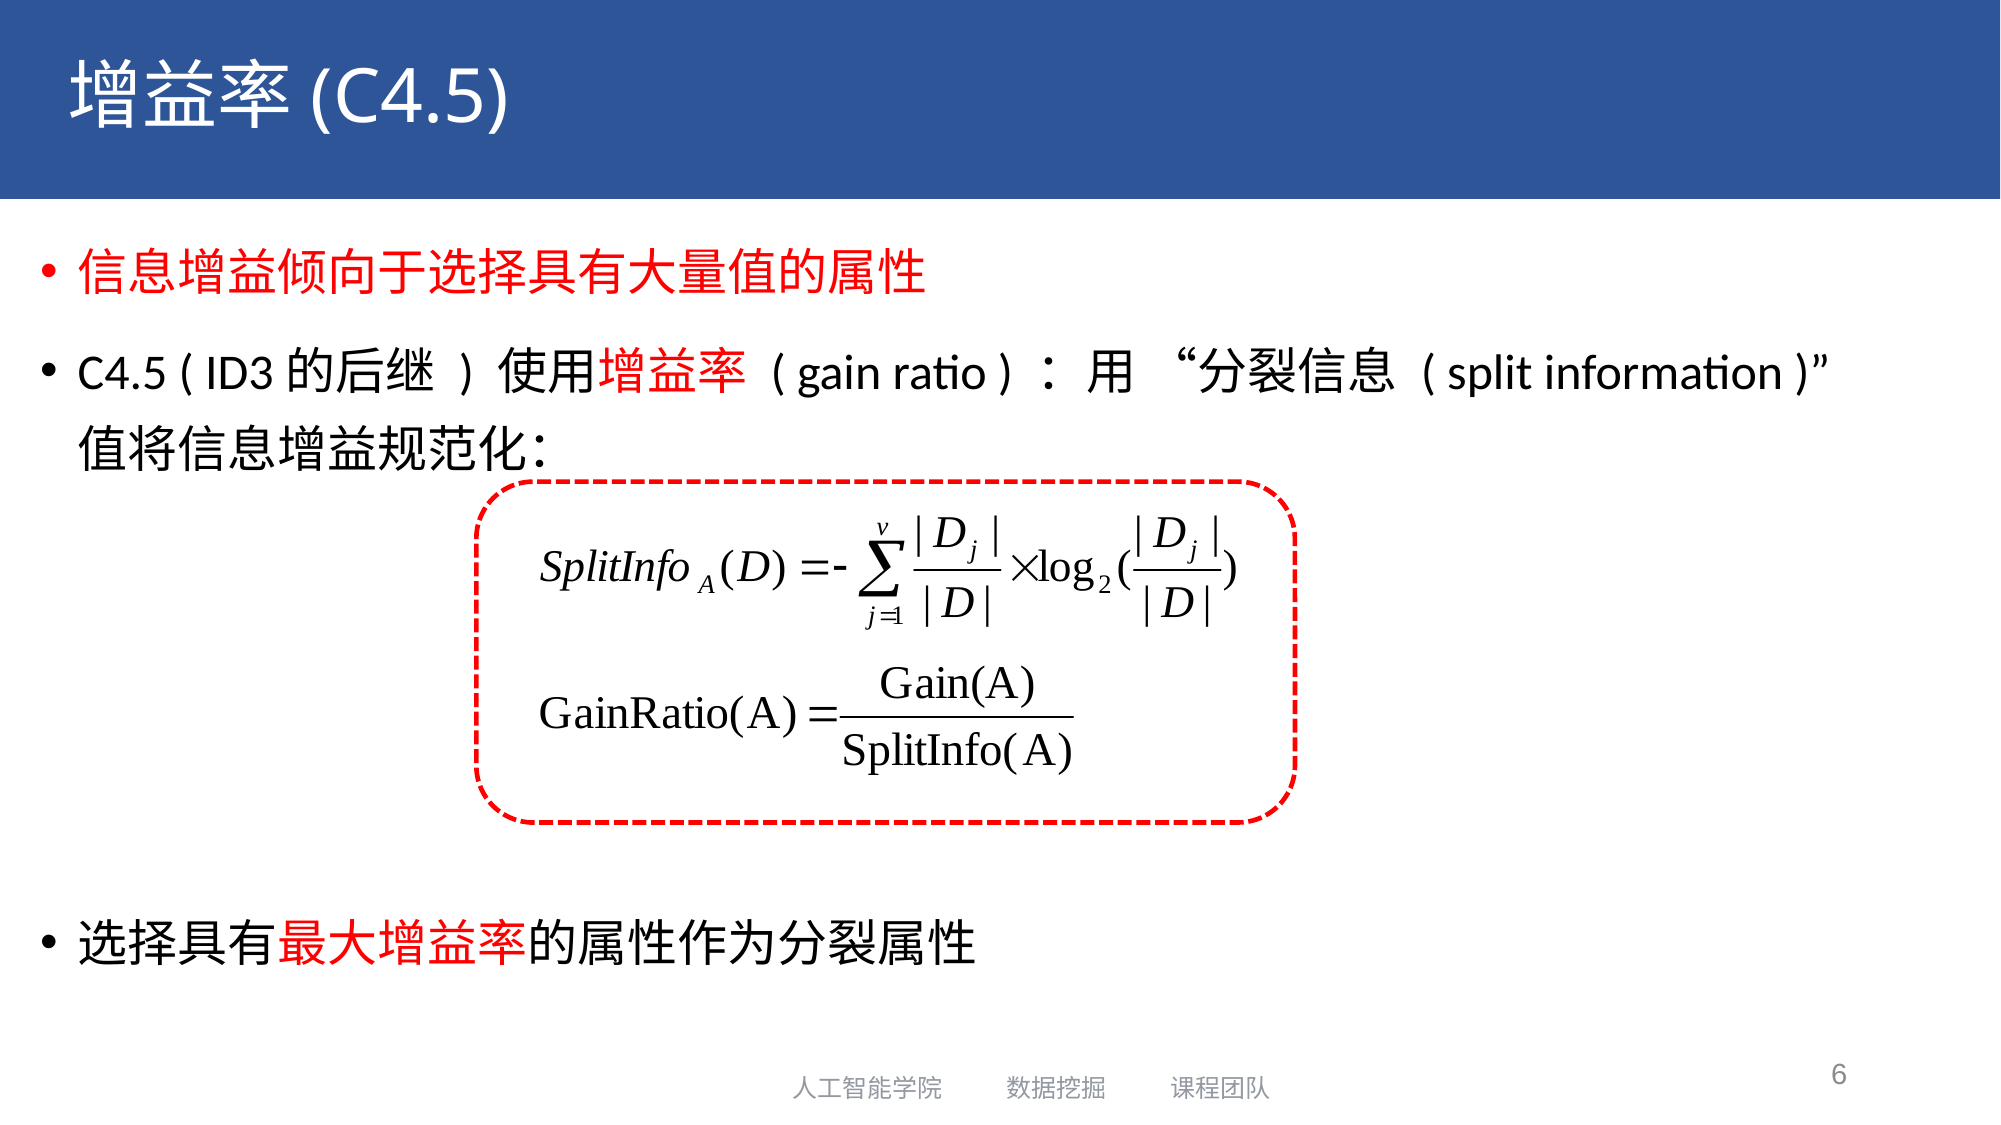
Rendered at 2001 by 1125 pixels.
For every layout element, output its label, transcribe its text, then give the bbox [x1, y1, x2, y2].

title 增益率(C4.5) [52, 23, 1753, 174]
list 信息增益倾向于选择具有大量值的属性 C4.5 ( ID3的后继 ) 使用增益率 ( gain ratio ) ：用 “分裂信息 ( split information )” 值将信息增益规范化： 选择具有最大增益率的属性作为分裂属性 [25, 215, 1895, 1001]
footer 人工智能学院 数据挖掘 课程团队 [694, 1057, 1370, 1118]
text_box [476, 481, 1295, 823]
slide_number 6 [1412, 1042, 1863, 1103]
